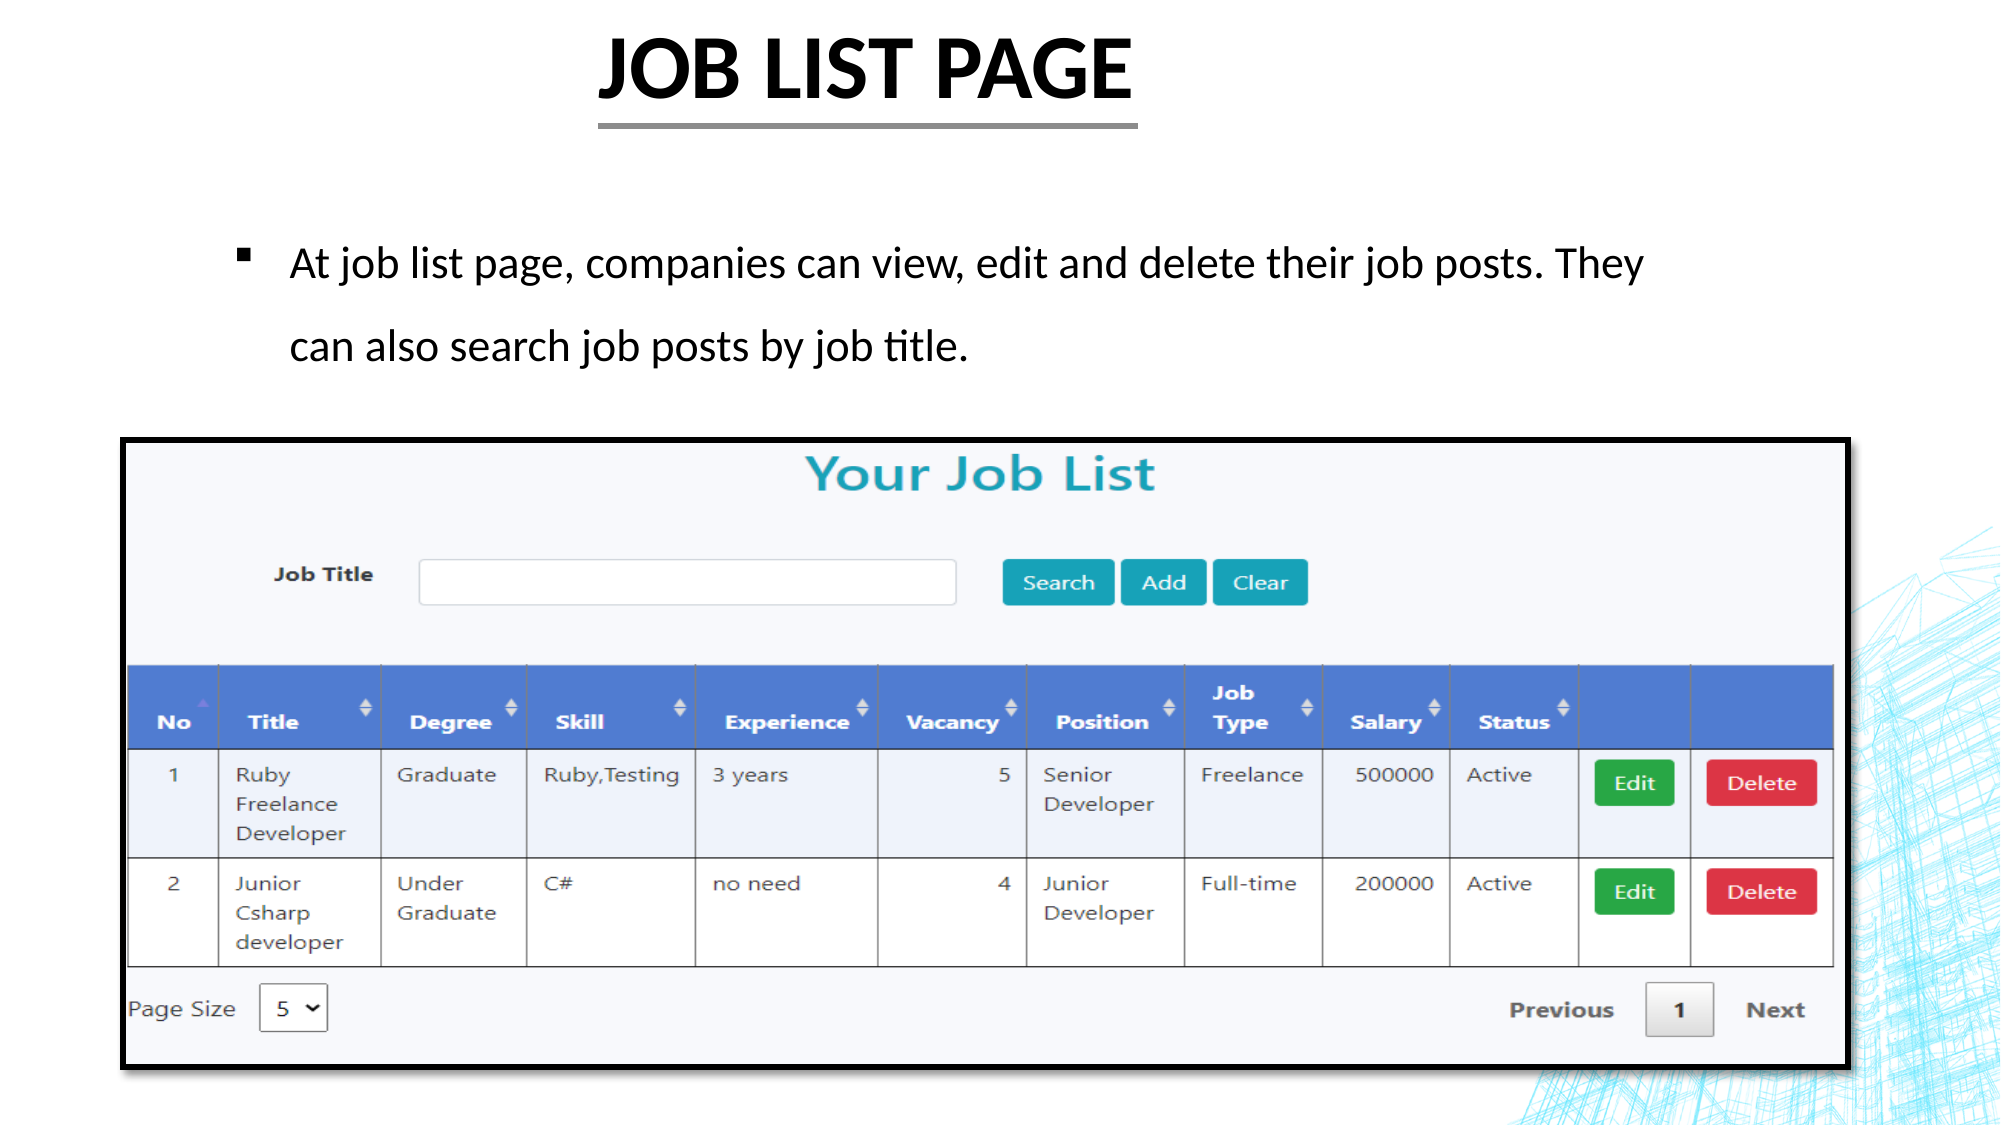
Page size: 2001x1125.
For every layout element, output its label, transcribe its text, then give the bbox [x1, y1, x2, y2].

picture [0, 0, 2001, 1125]
text_box JOB LIST PAGE [583, 0, 1151, 125]
text_box At job list page, companies can view, edit and delete their job posts. They can also search job posts by job title. [218, 198, 1715, 378]
